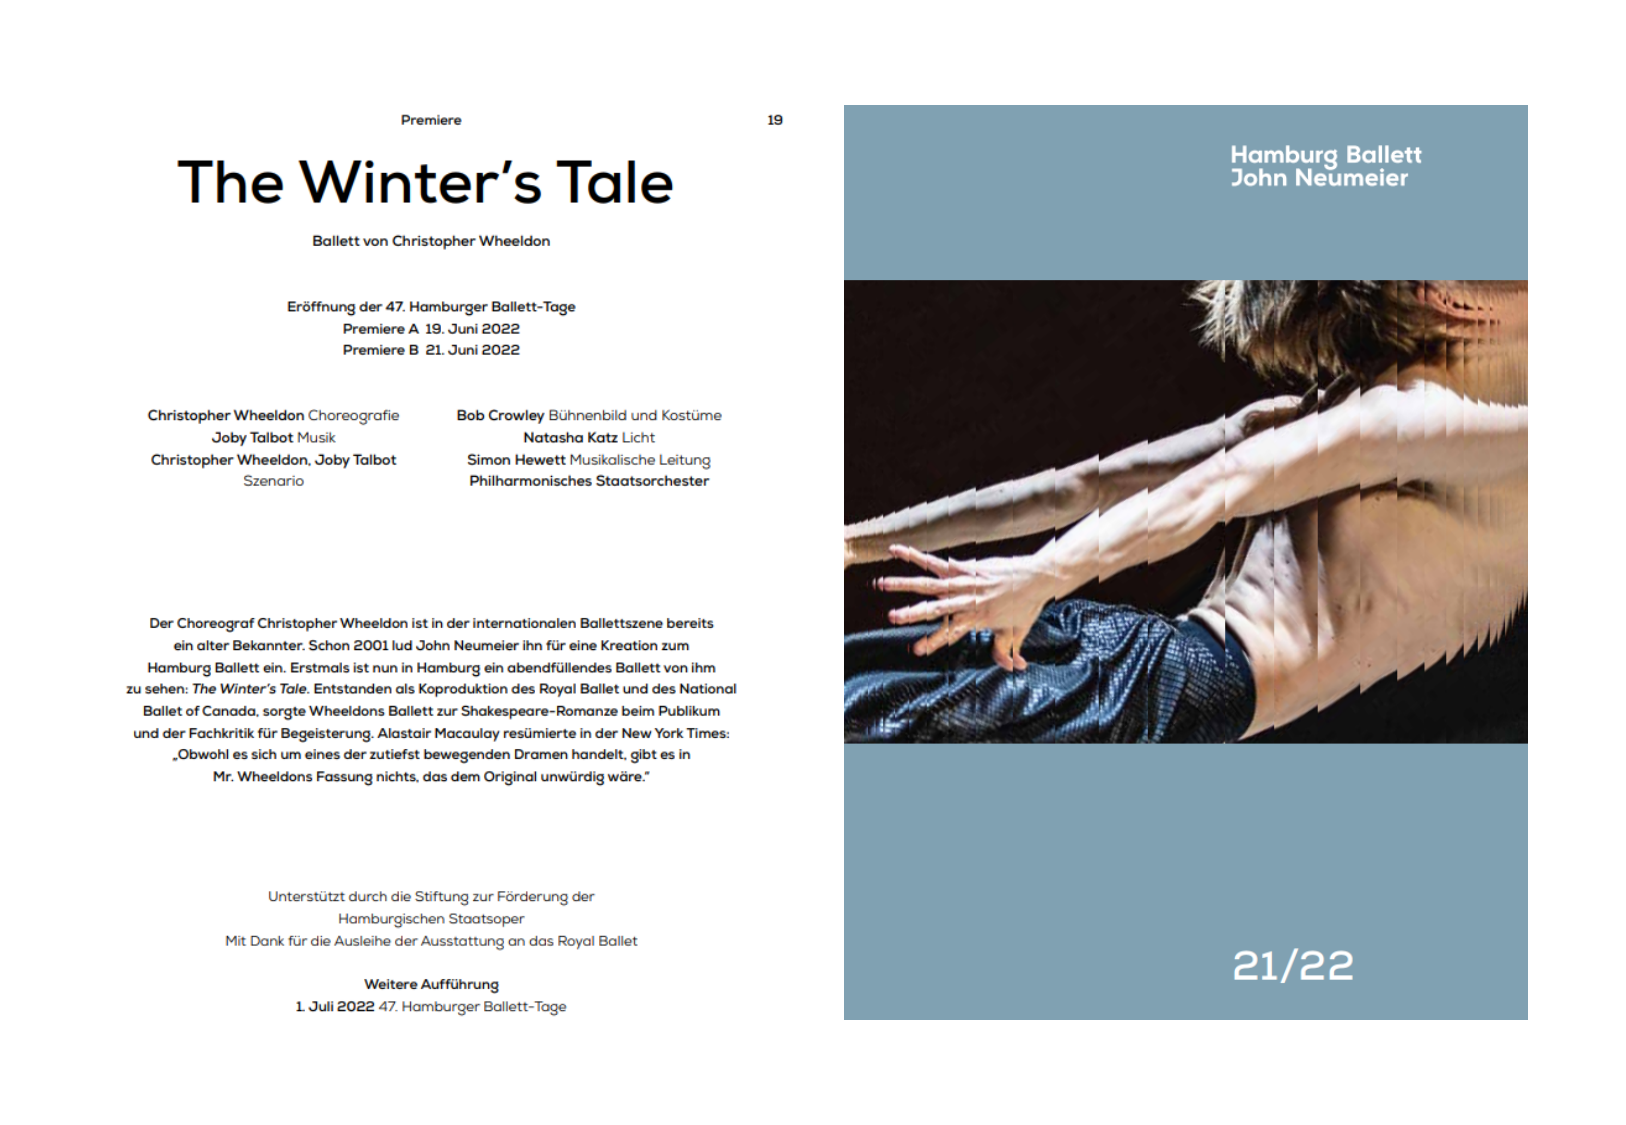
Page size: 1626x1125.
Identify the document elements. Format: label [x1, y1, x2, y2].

picture [844, 105, 1528, 1020]
picture [86, 105, 791, 1020]
